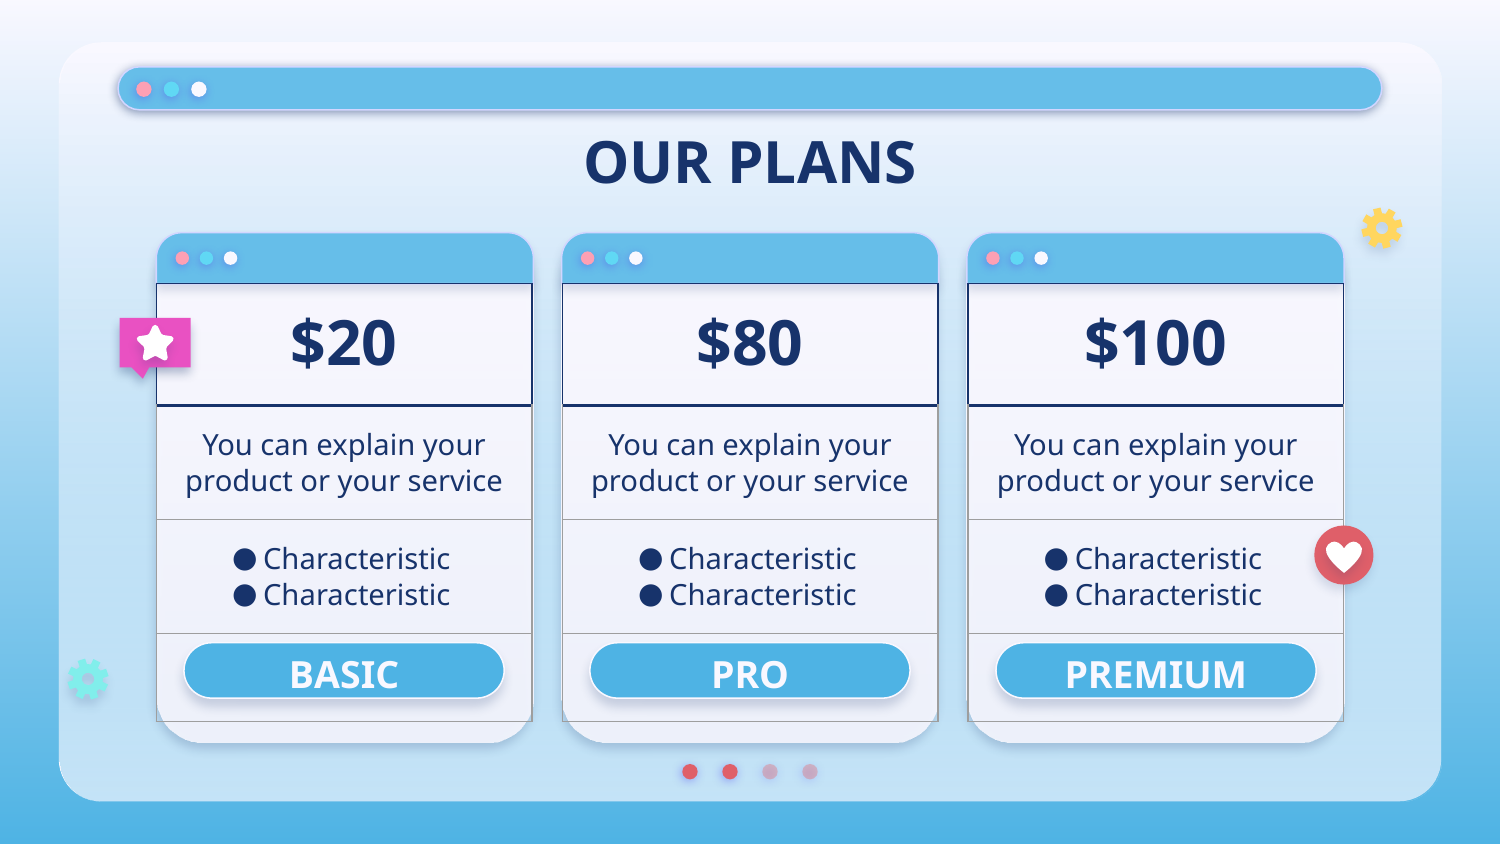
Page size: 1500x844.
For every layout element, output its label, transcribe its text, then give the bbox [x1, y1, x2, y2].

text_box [119, 317, 191, 368]
title OUR PLANS [118, 113, 1382, 205]
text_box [1311, 525, 1377, 585]
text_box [155, 708, 1345, 743]
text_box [67, 207, 1403, 700]
